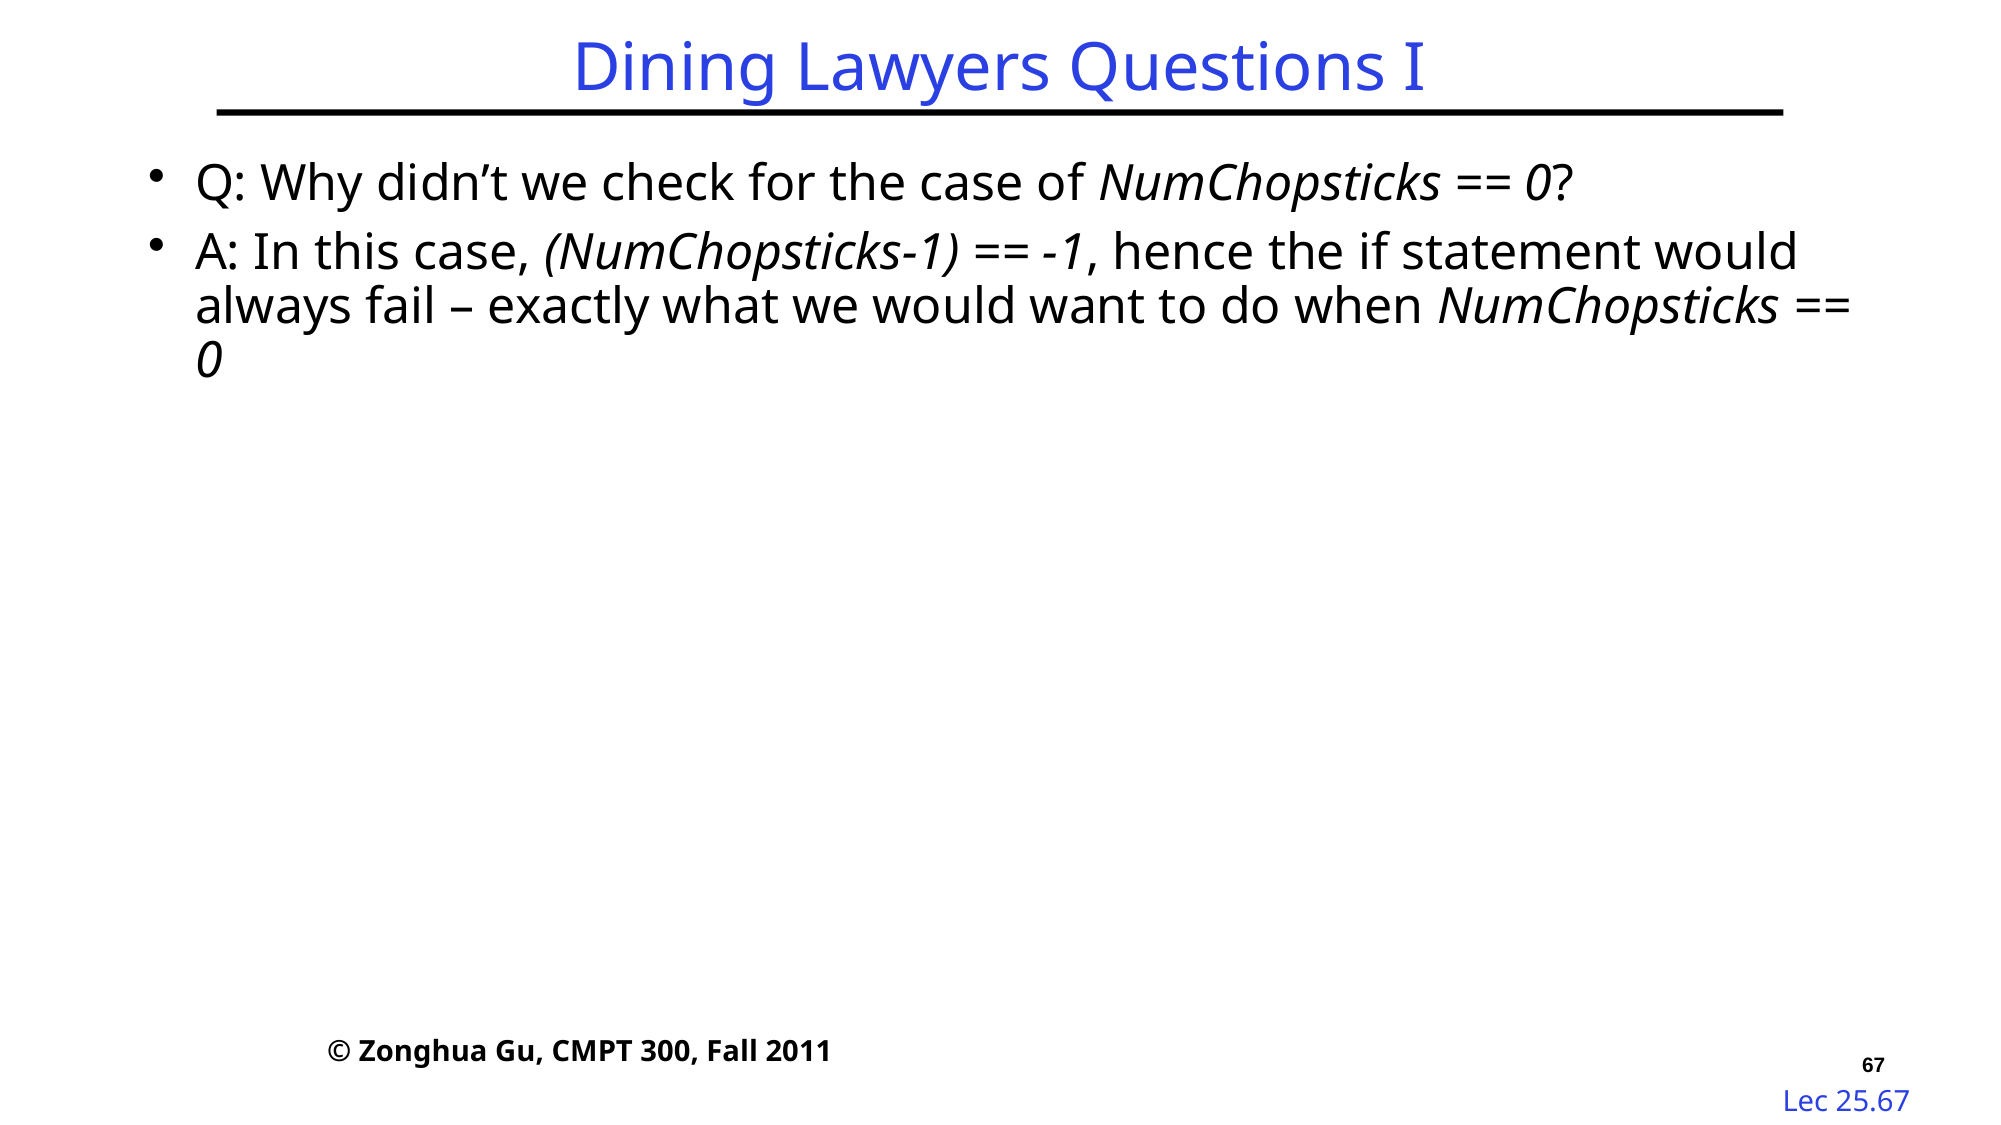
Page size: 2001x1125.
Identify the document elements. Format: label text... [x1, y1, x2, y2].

title Dining Lawyers Questions I [216, 24, 1784, 113]
slide_number © Zonghua Gu, CMPT 300, Fall 2011 [99, 1025, 1060, 1100]
slide_number 67 [1483, 1044, 1900, 1119]
list Q: Why didn’t we check for the case of NumChopsticks == 0? A: In this case, (NumChopsticks-1) == -1, hence the if statement would always fail – exactly what we would want to do when NumChopsticks == 0 [133, 149, 1867, 988]
